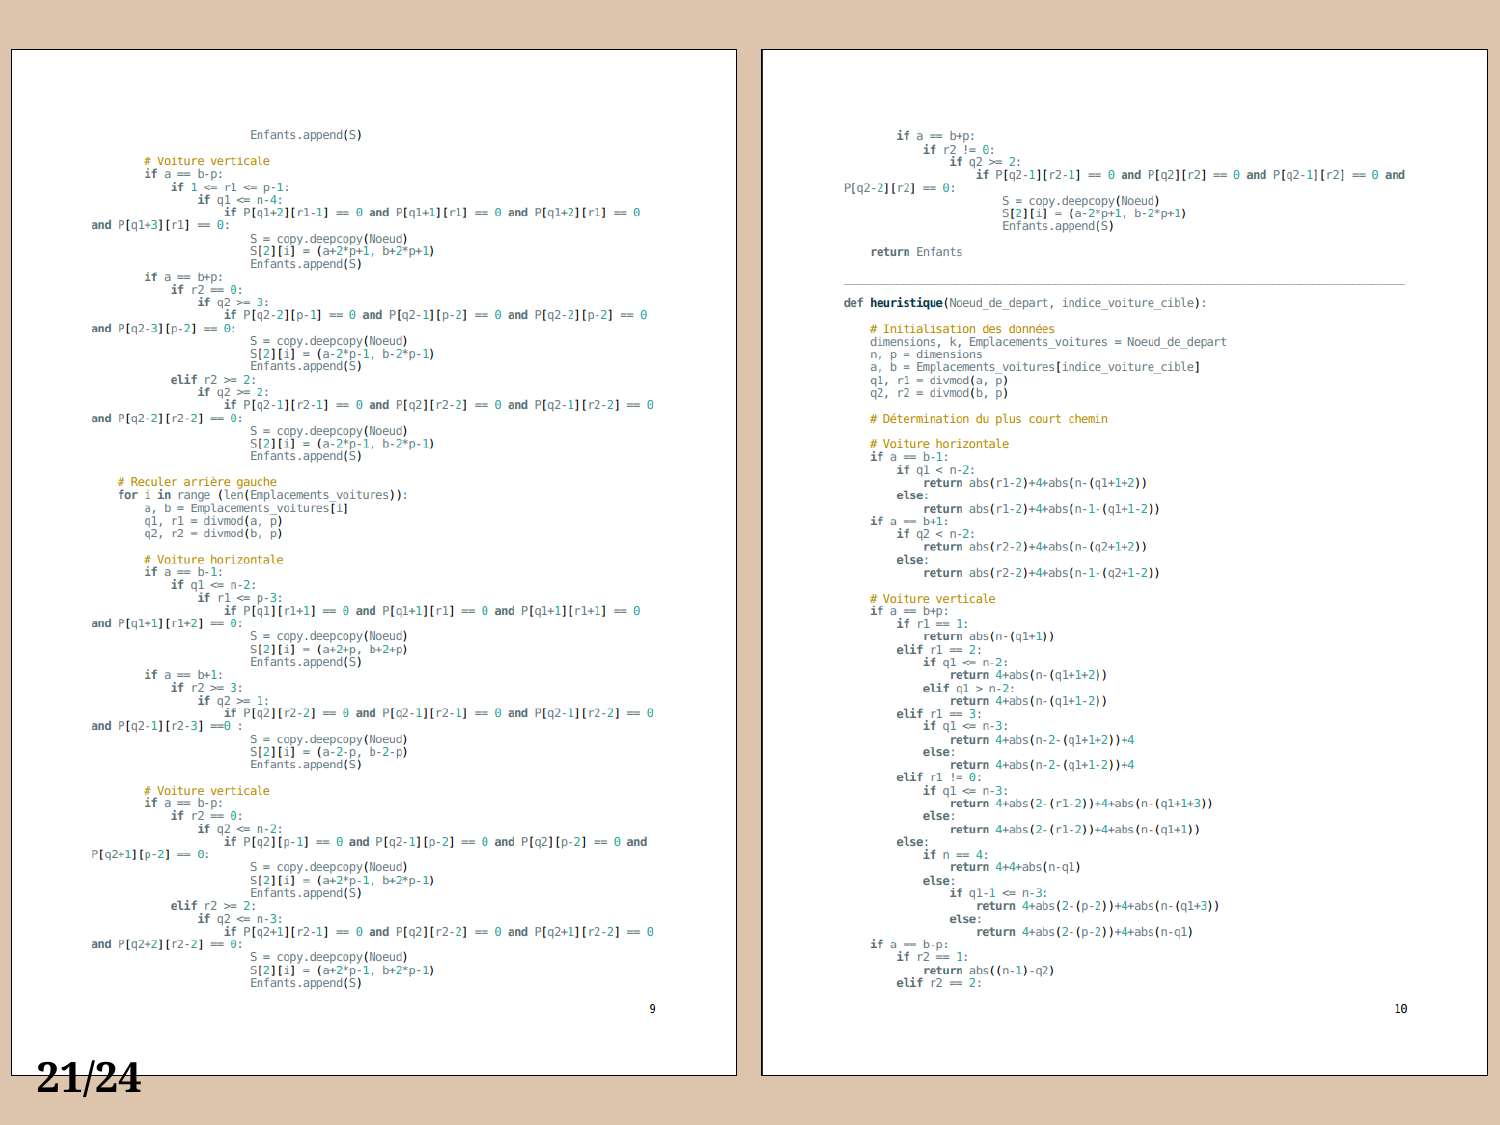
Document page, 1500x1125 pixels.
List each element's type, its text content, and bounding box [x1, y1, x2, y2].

picture [762, 49, 1488, 1076]
picture [11, 49, 736, 1076]
text_box 21/24 [25, 1076, 155, 1107]
